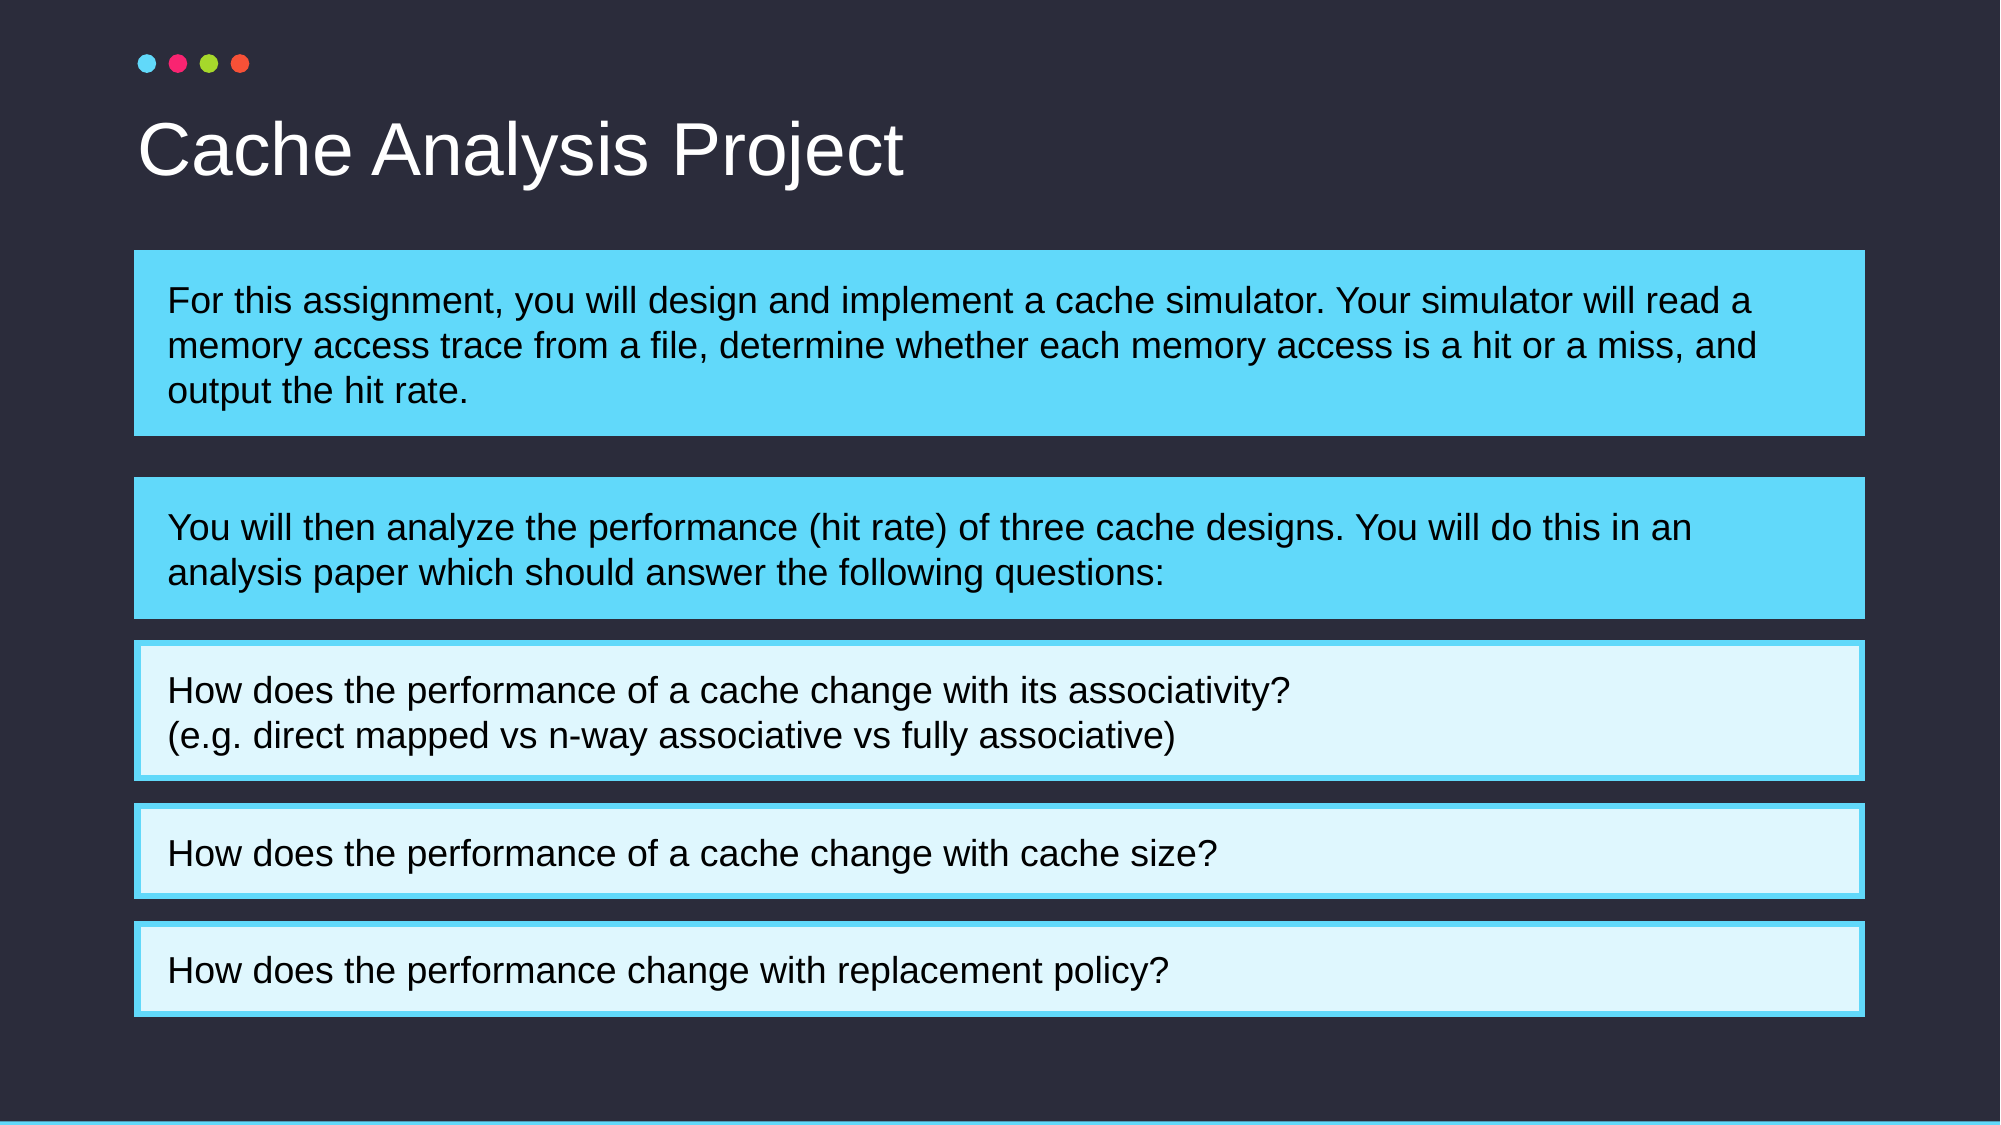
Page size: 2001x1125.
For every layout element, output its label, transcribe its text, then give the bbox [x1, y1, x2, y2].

text_box How does the performance change with replacement policy? [136, 923, 1863, 1015]
text_box How does the performance of a cache change with cache size? [136, 805, 1863, 897]
title Cache Analysis Project [137, 111, 1863, 193]
text_box How does the performance of a cache change with its associativity? (e.g. direct mapped vs n-way associative vs fully associative) [136, 642, 1863, 779]
text_box You will then analyze the performance (hit rate) of three cache designs. You will do this in an analysis paper which should answer the following questions: [136, 479, 1863, 616]
text_box For this assignment, you will design and implement a cache simulator. Your simulator will read a memory access trace from a file, determine whether each memory access is a hit or a miss, and output the hit rate. [136, 252, 1863, 434]
